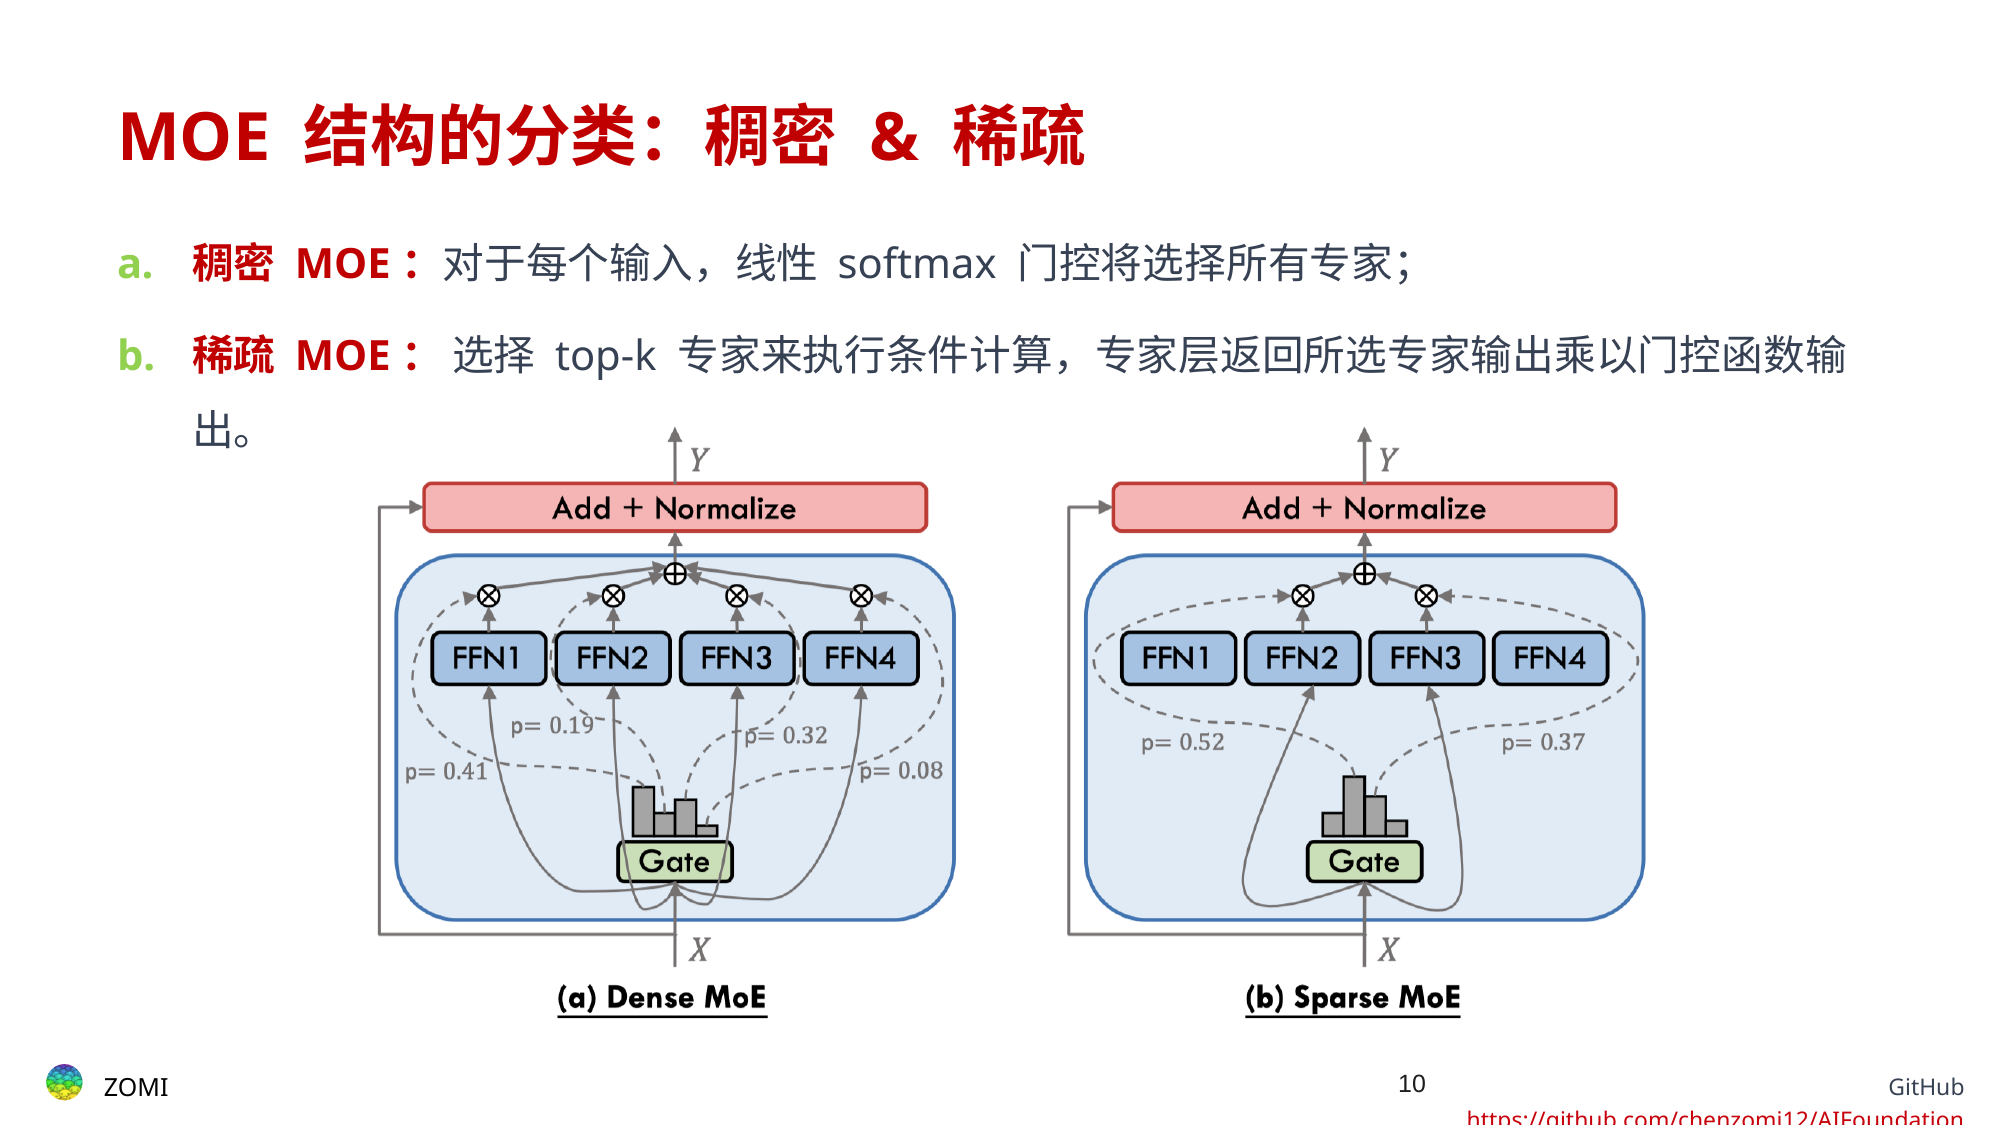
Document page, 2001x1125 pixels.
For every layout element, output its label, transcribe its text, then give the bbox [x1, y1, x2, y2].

title MOE 结构的分类：稠密 & 稀疏 [102, 85, 1901, 183]
picture [332, 420, 1669, 1025]
picture [47, 1065, 82, 1100]
